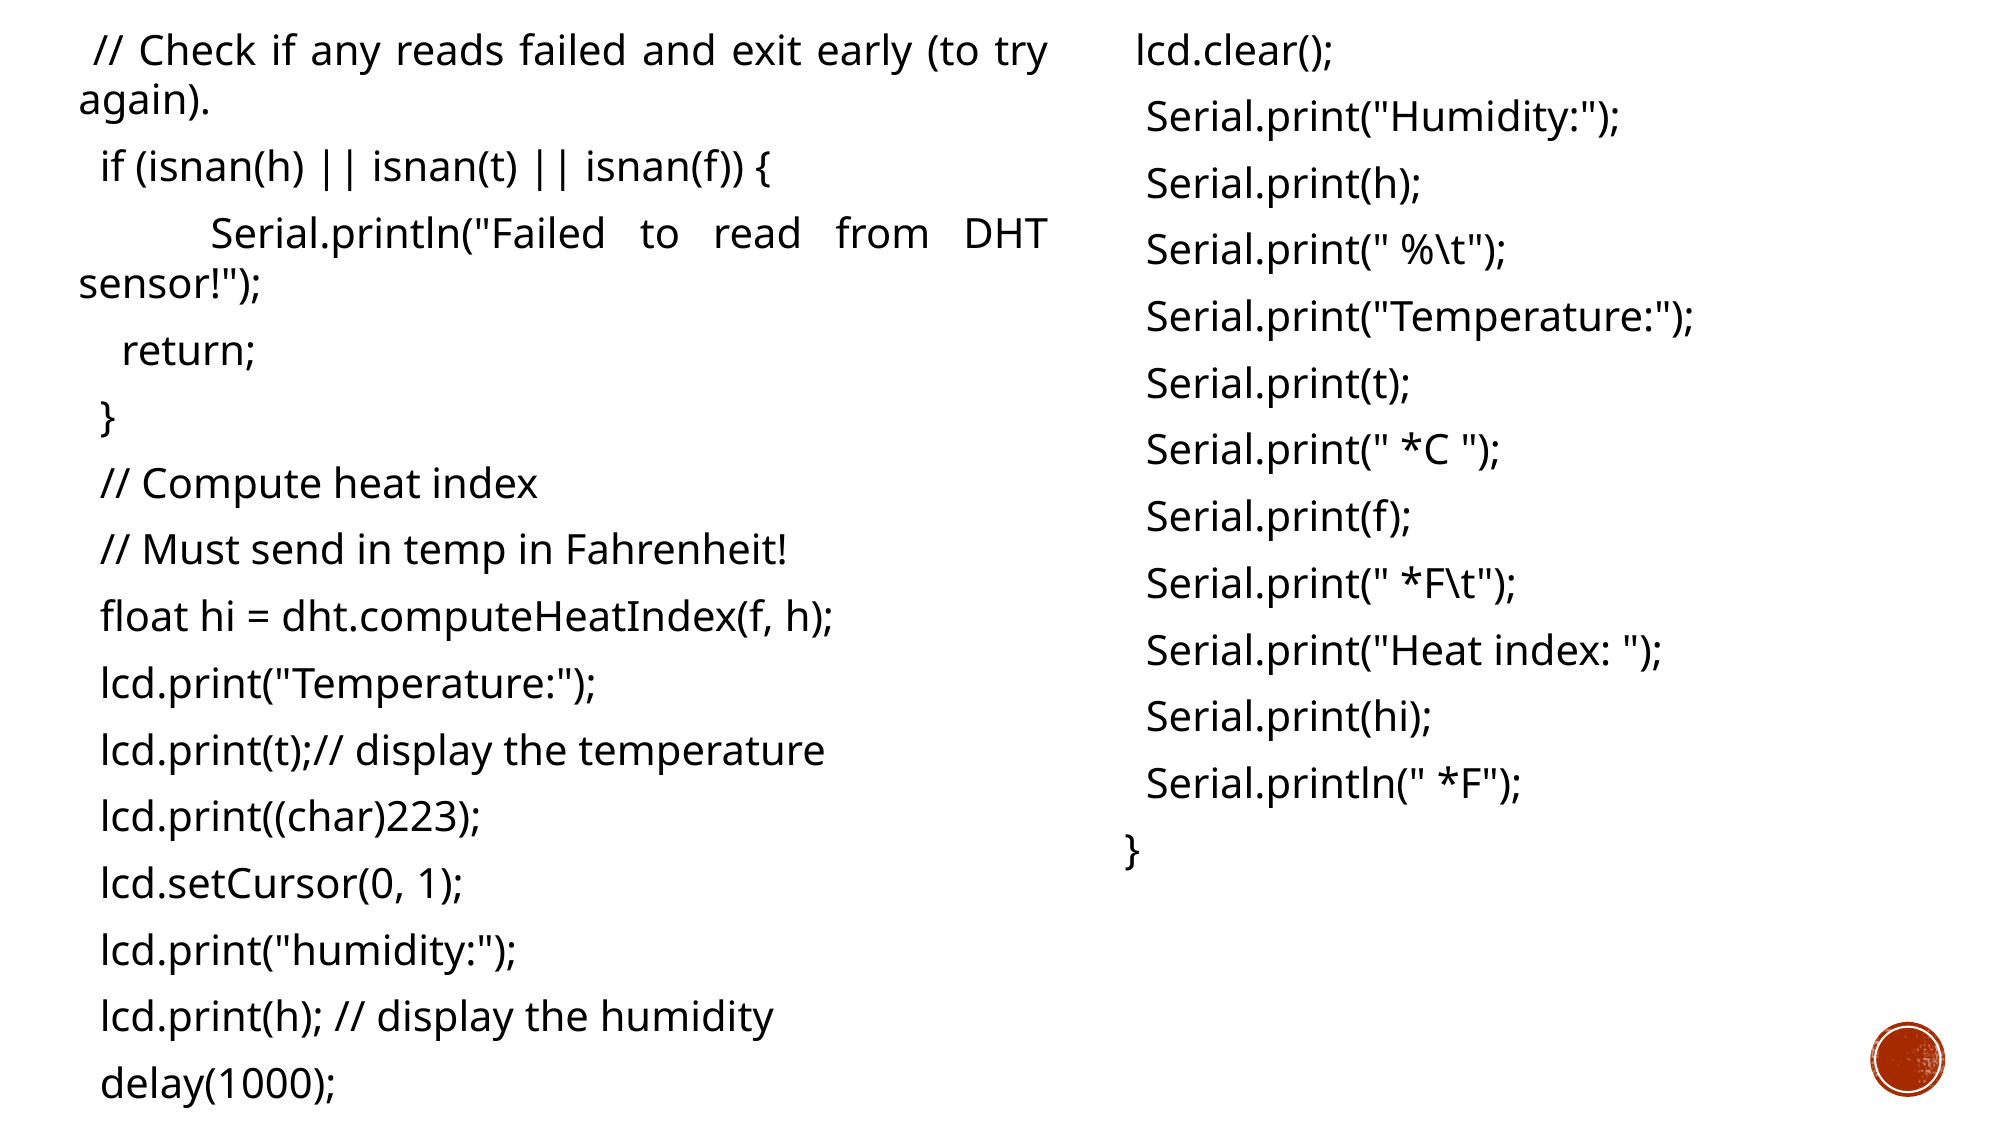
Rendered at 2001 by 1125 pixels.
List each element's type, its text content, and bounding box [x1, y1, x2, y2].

text_box // Check if any reads failed and exit early (to try again). if (isnan(h) || isnan(t) || isnan(f)) { Serial.println("Failed to read from DHT sensor!"); return; } // Compute heat index // Must send in temp in Fahrenheit! float hi = dht.computeHeatIndex(f, h); lcd.print("Temperature:"); lcd.print(t);// display the temperature lcd.print((char)223); lcd.setCursor(0, 1); lcd.print("humidity:"); lcd.print(h); // display the humidity delay(1000); [63, 15, 1064, 1115]
text_box lcd.clear(); Serial.print("Humidity:"); Serial.print(h); Serial.print(" %\t"); Serial.print("Temperature:"); Serial.print(t); Serial.print(" *C "); Serial.print(f); Serial.print(" *F\t"); Serial.print("Heat index: "); Serial.print(hi); Serial.println(" *F"); } [1109, 15, 1818, 881]
